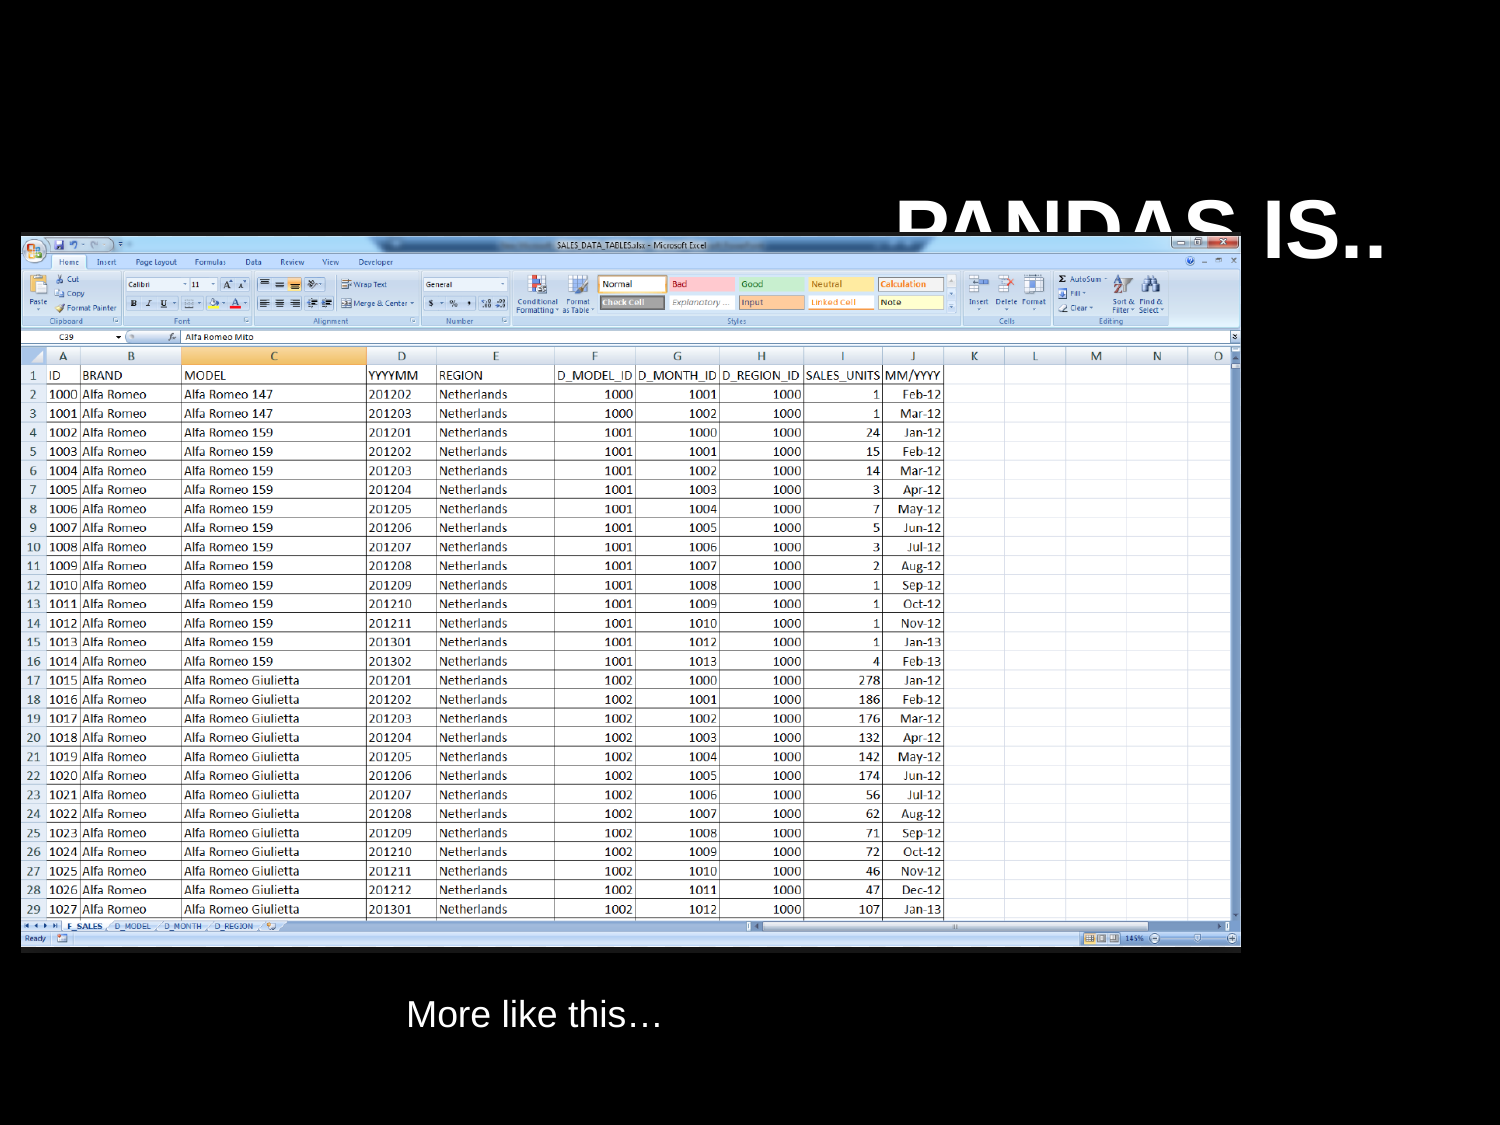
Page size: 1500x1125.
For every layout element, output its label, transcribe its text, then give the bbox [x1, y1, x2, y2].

list Not like this… [97, 360, 1403, 1028]
text_box More like this… [391, 982, 679, 1043]
title Pandas is.. [356, 125, 1403, 338]
picture [20, 232, 1242, 953]
